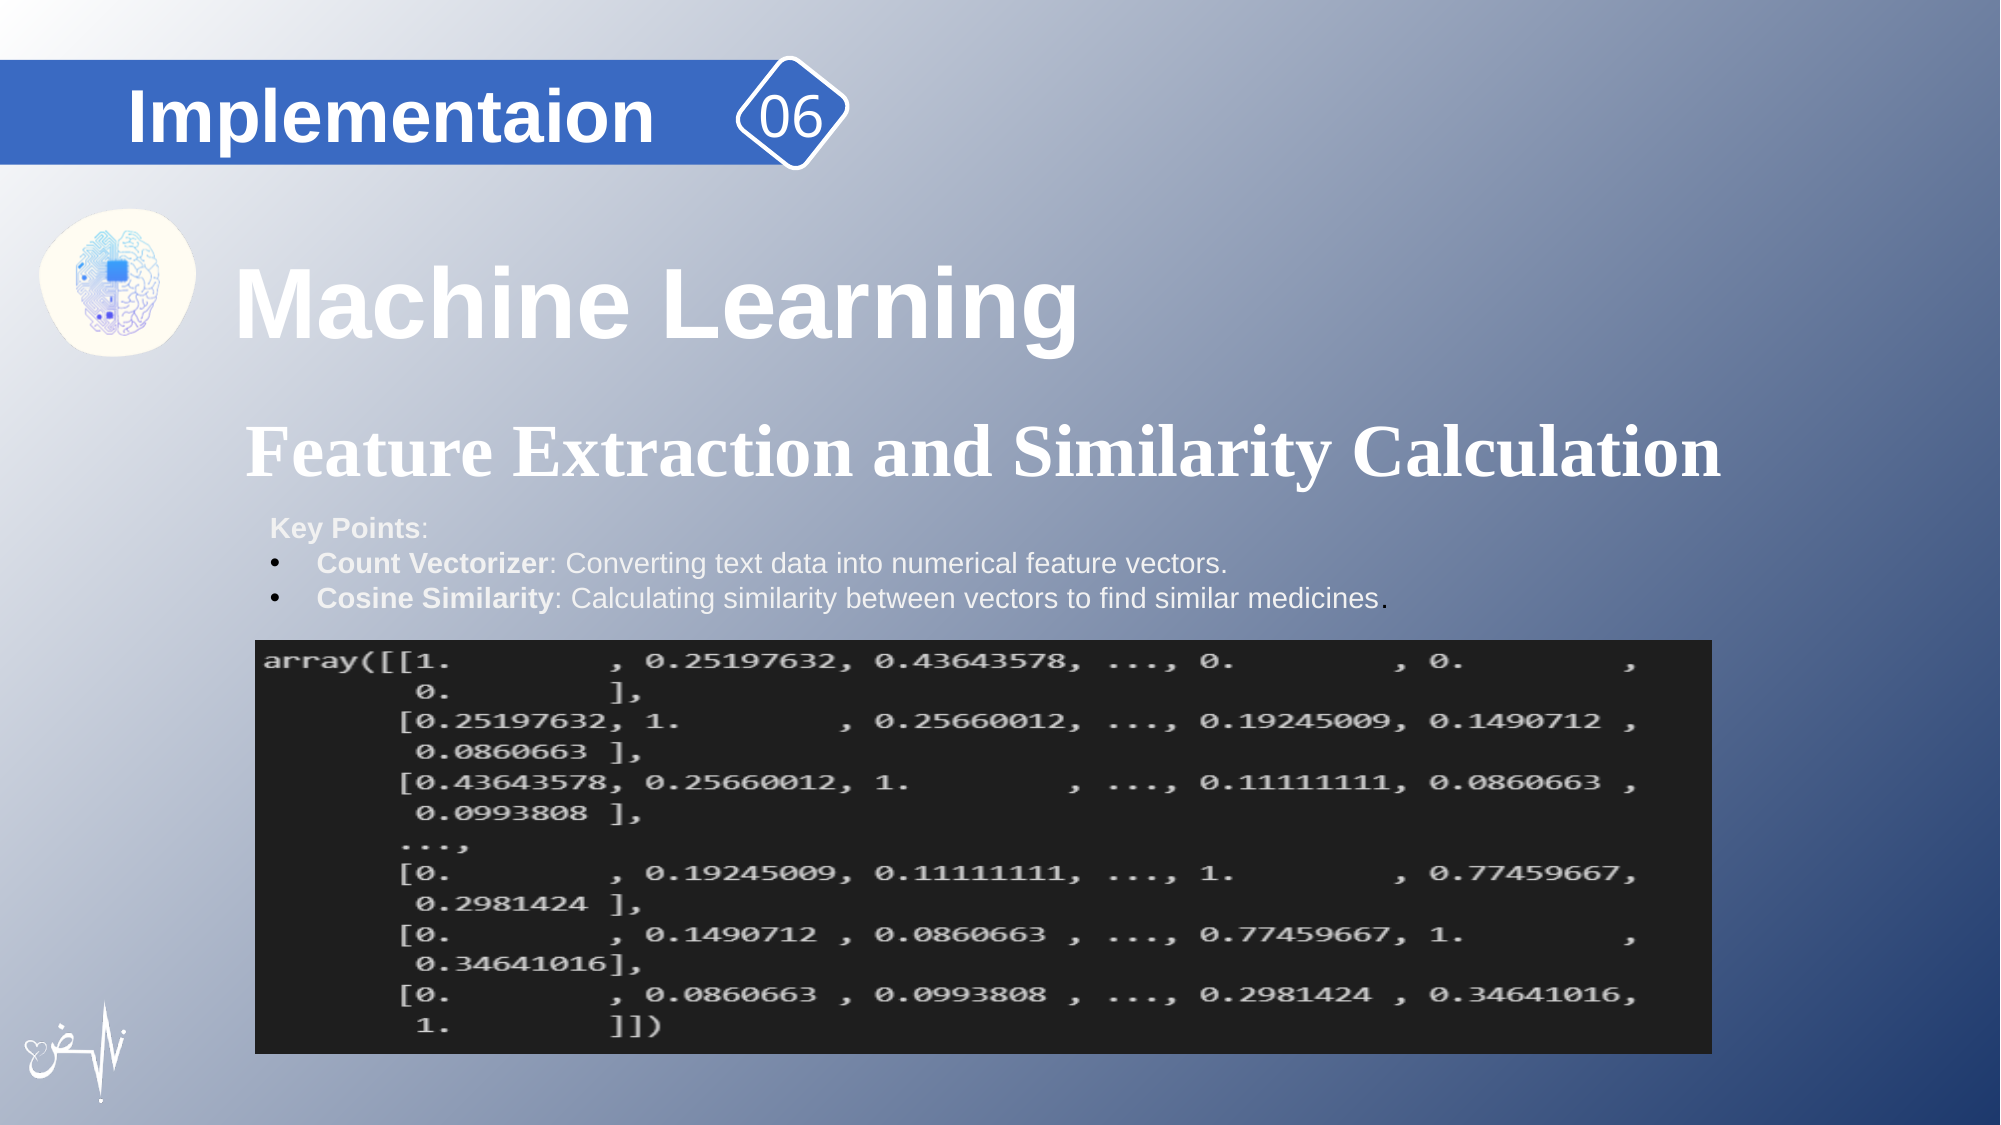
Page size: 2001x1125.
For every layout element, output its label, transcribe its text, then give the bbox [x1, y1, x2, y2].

text_box Feature Extraction and Similarity Calculation [156, 387, 1812, 499]
text_box Implementaion [0, 59, 778, 165]
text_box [743, 68, 854, 158]
picture [10, 987, 141, 1115]
text_box Key Points: Count Vectorizer: Converting text data into numerical feature vectors. Cosine Similarity: Calculating similarity between vectors to find similar medicines. [255, 502, 1500, 622]
picture [254, 639, 1712, 1054]
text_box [38, 208, 1186, 368]
